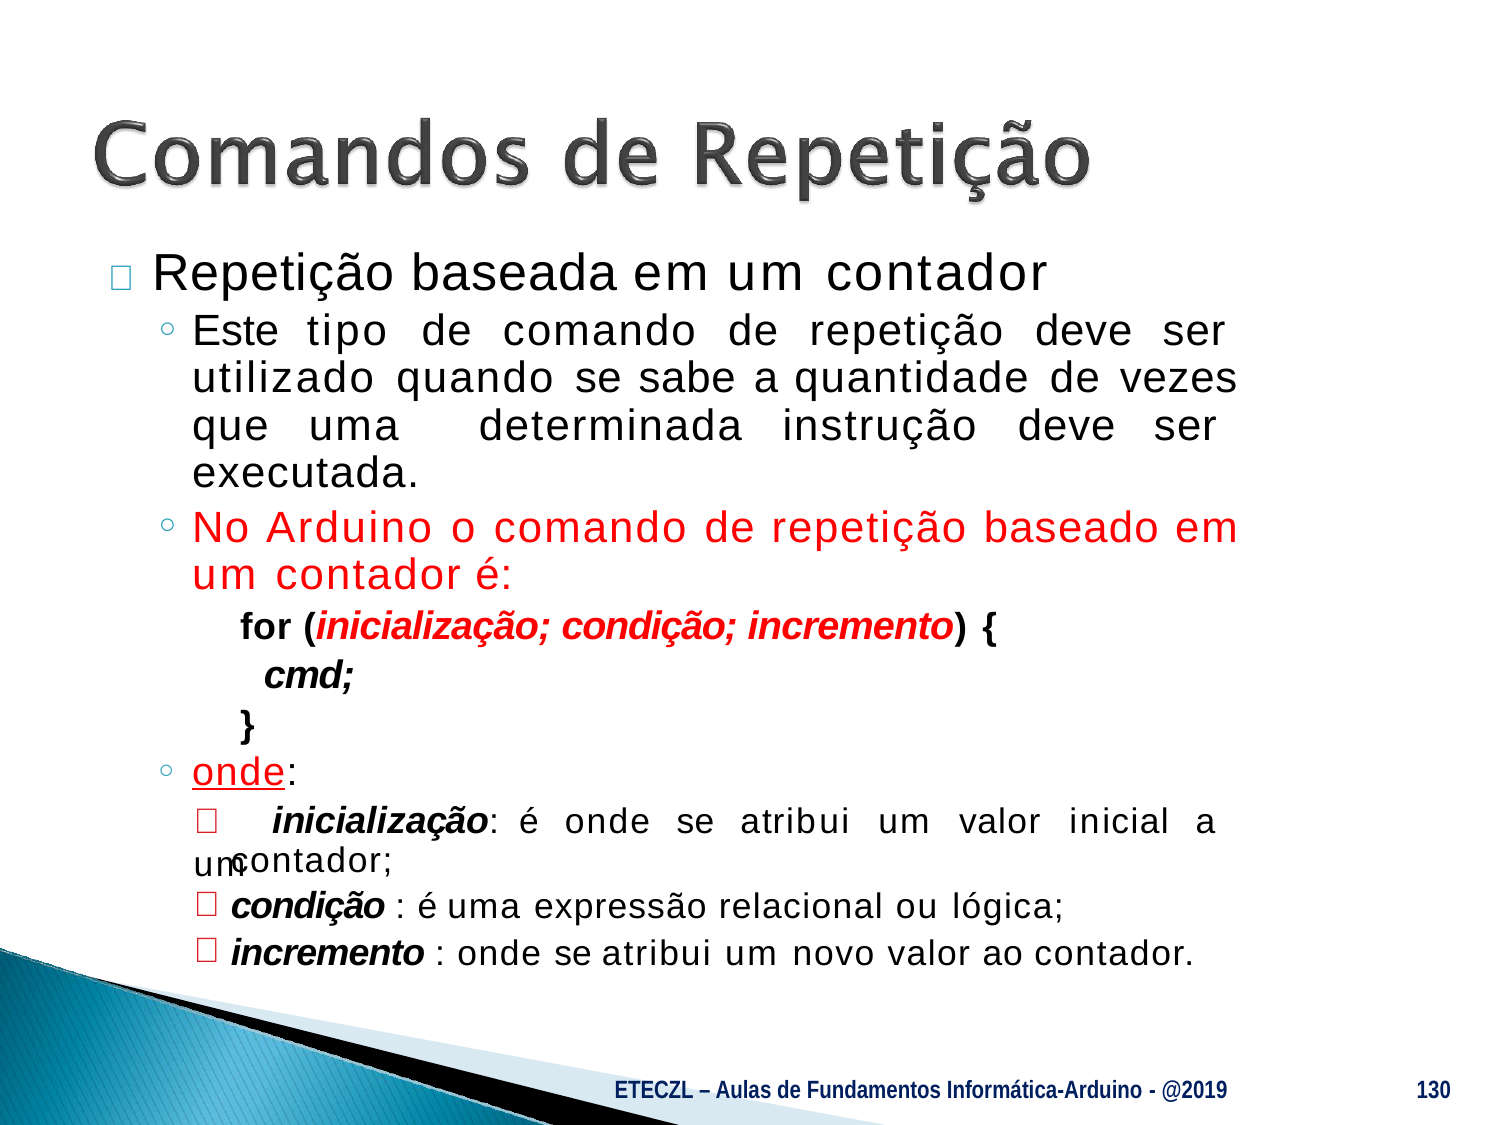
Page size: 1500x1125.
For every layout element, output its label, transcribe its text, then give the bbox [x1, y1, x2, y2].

text_box contador; condição : é uma expressão relacional ou lógica; incremento : onde se atribui um novo valor ao contador. [191, 834, 1205, 973]
slide_number 130 [1412, 1072, 1468, 1125]
title  Repetição baseada em um contador [105, 271, 1055, 427]
text_box Este tipo de comando de repetição deve ser utilizado quando se sabe a quantidade de vezes que uma determinada instrução deve ser executada. No Arduino o comando de repetição baseado em um contador é: for (inicialização; condição; incremento) { cmd; } onde:  inicialização: é onde se atribui um valor inicial a um [152, 300, 1257, 884]
text_box [35, 83, 1174, 271]
footer ETECZL – Aulas de Fundamentos Informática-Arduino - @2019 [612, 1072, 1364, 1125]
picture [0, 948, 558, 1125]
